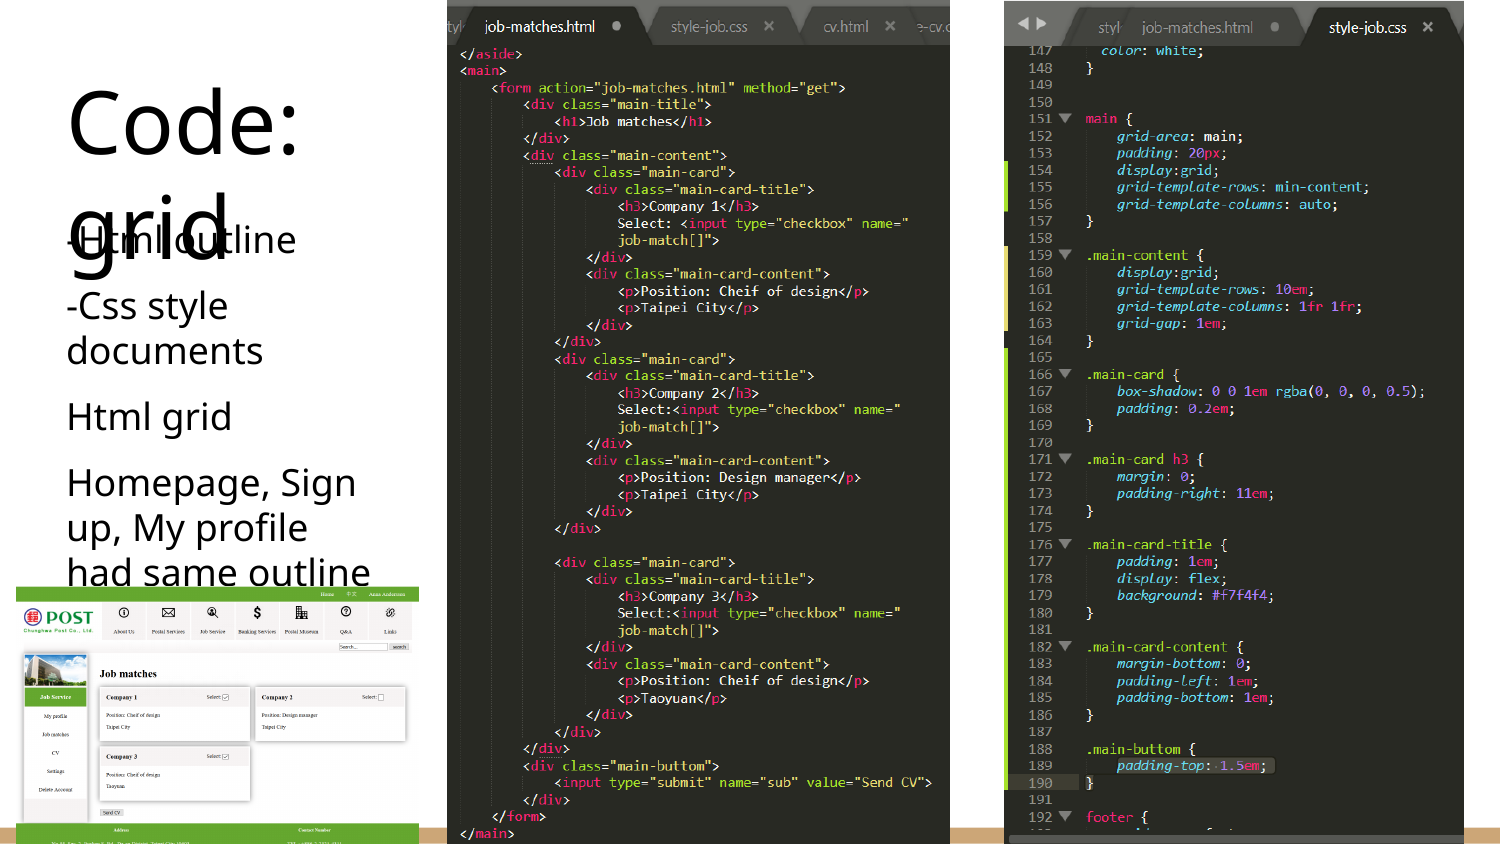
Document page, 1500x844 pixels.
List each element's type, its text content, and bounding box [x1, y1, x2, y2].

picture [447, 0, 951, 844]
title -Html outline -Css style documents Html grid Homepage, Sign up, My profile had same outline -> same Css document [51, 200, 394, 584]
picture [16, 586, 419, 844]
picture [1003, 0, 1464, 844]
title Code: grid [51, 51, 394, 200]
